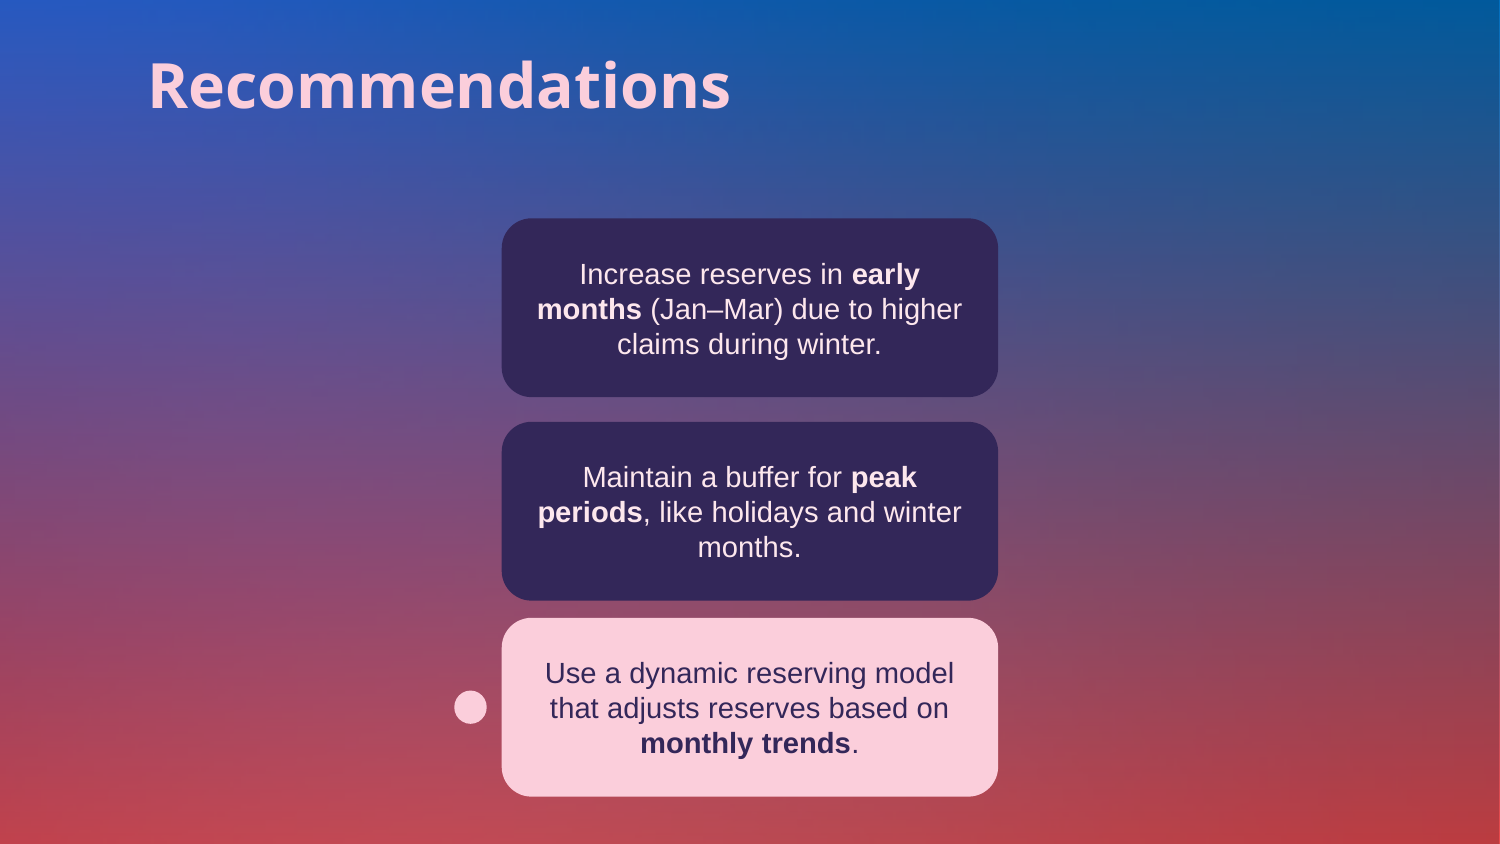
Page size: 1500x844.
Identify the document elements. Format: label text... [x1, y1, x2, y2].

text_box Recommendations [131, 45, 1342, 211]
text_box Use a dynamic reserving model that adjusts reserves based on monthly trends. [499, 615, 1001, 799]
text_box Increase reserves in early months (Jan–Mar) due to higher claims during winter. [499, 216, 1001, 400]
text_box Maintain a buffer for peak periods, like holidays and winter months. [499, 419, 1001, 603]
text_box [452, 688, 489, 726]
